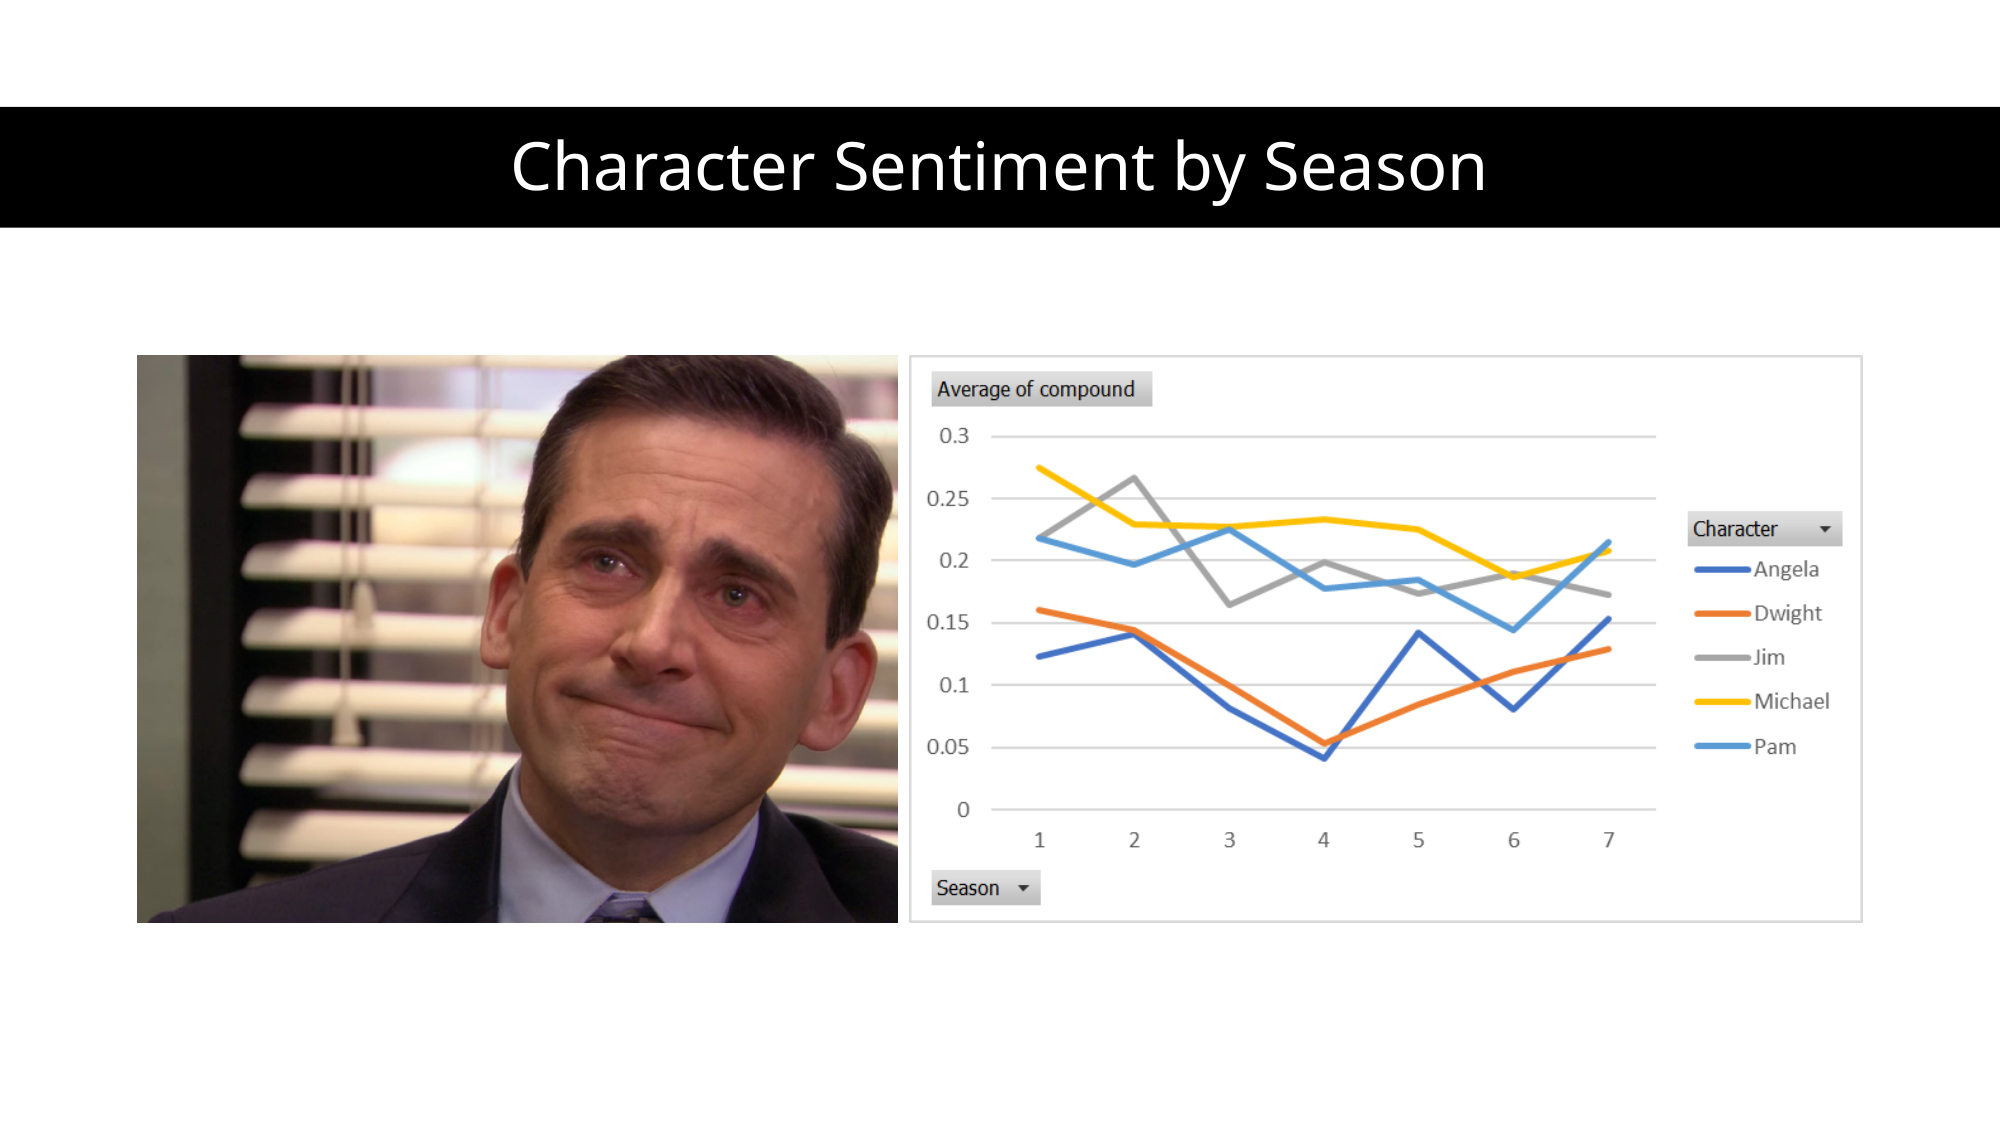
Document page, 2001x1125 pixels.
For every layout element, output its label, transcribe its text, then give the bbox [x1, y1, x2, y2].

text_box [0, 106, 2000, 229]
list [137, 355, 898, 923]
picture [909, 355, 1863, 923]
title Character Sentiment by Season [137, 110, 1863, 228]
